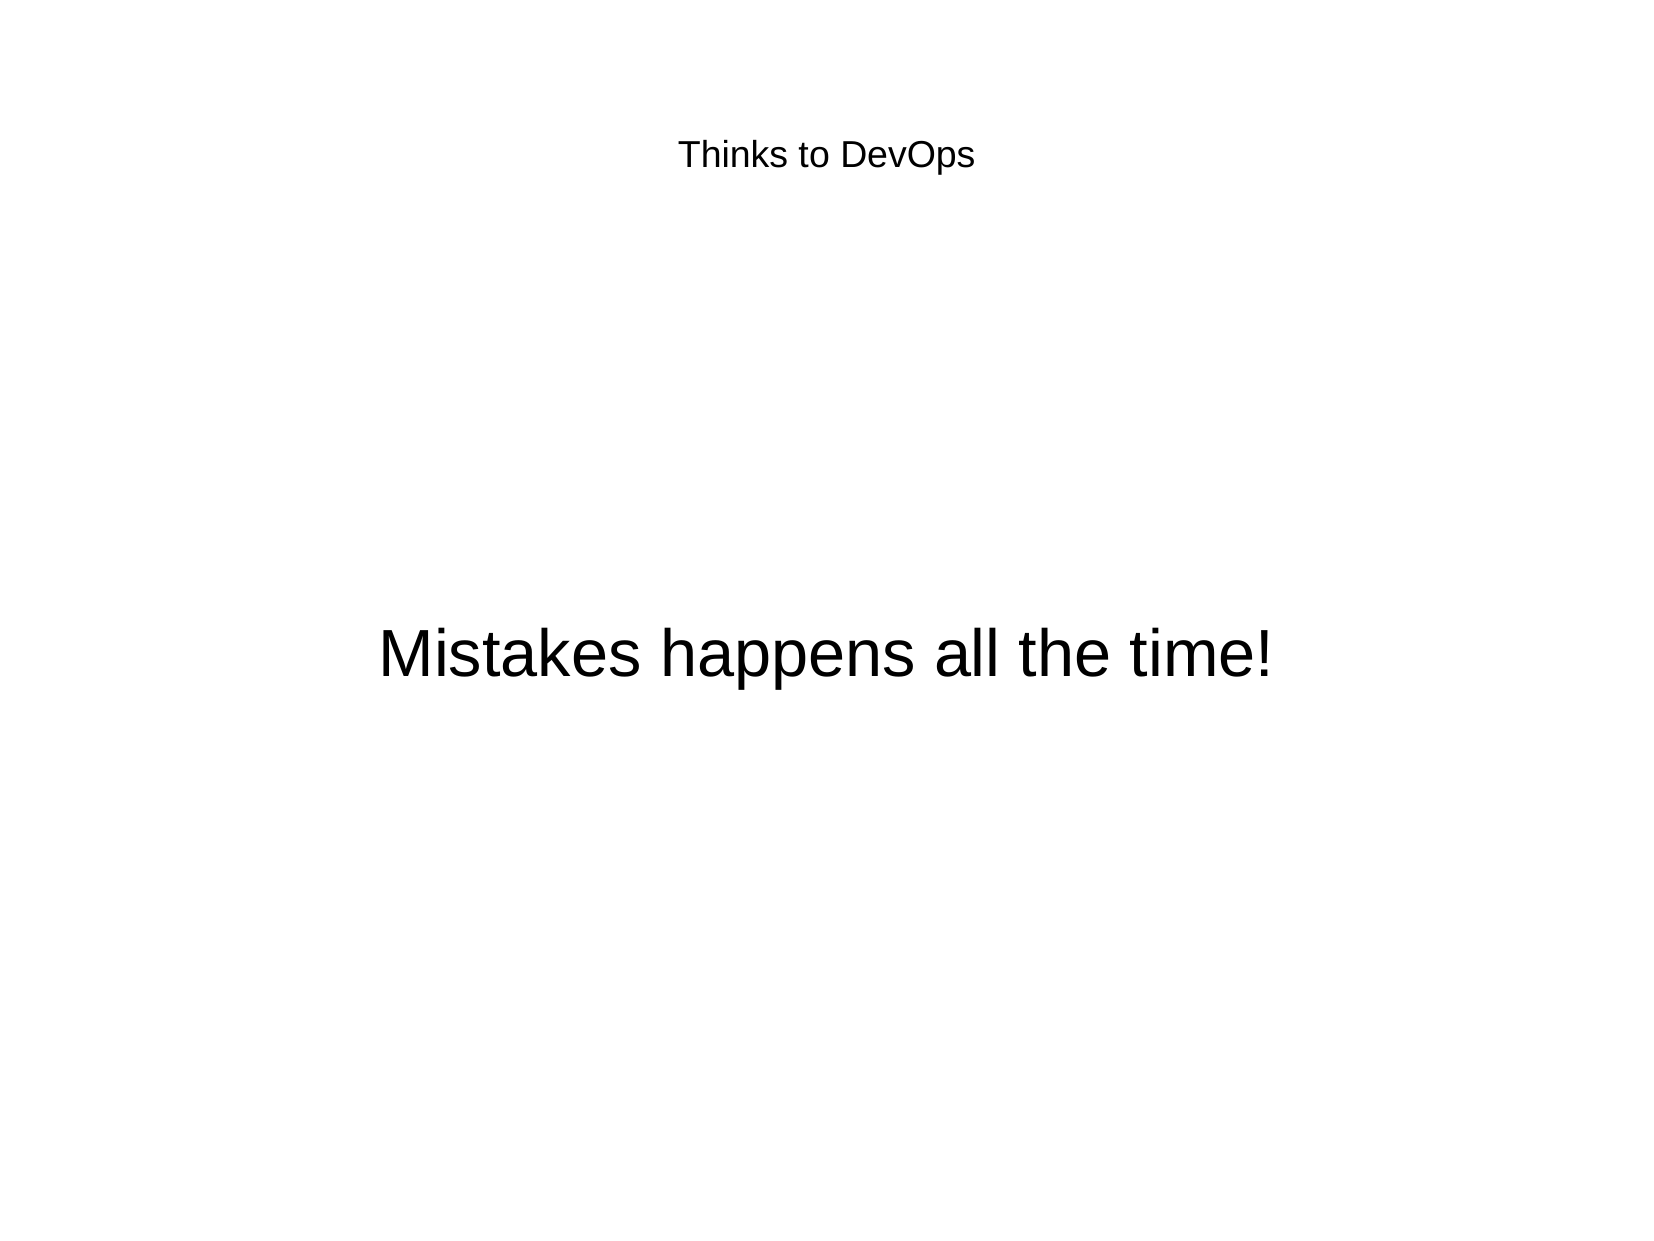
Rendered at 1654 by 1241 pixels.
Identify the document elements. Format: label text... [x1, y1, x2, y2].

text_box Mistakes happens all the time! [82, 290, 1571, 1010]
text_box Thinks to DevOps [82, 49, 1571, 257]
